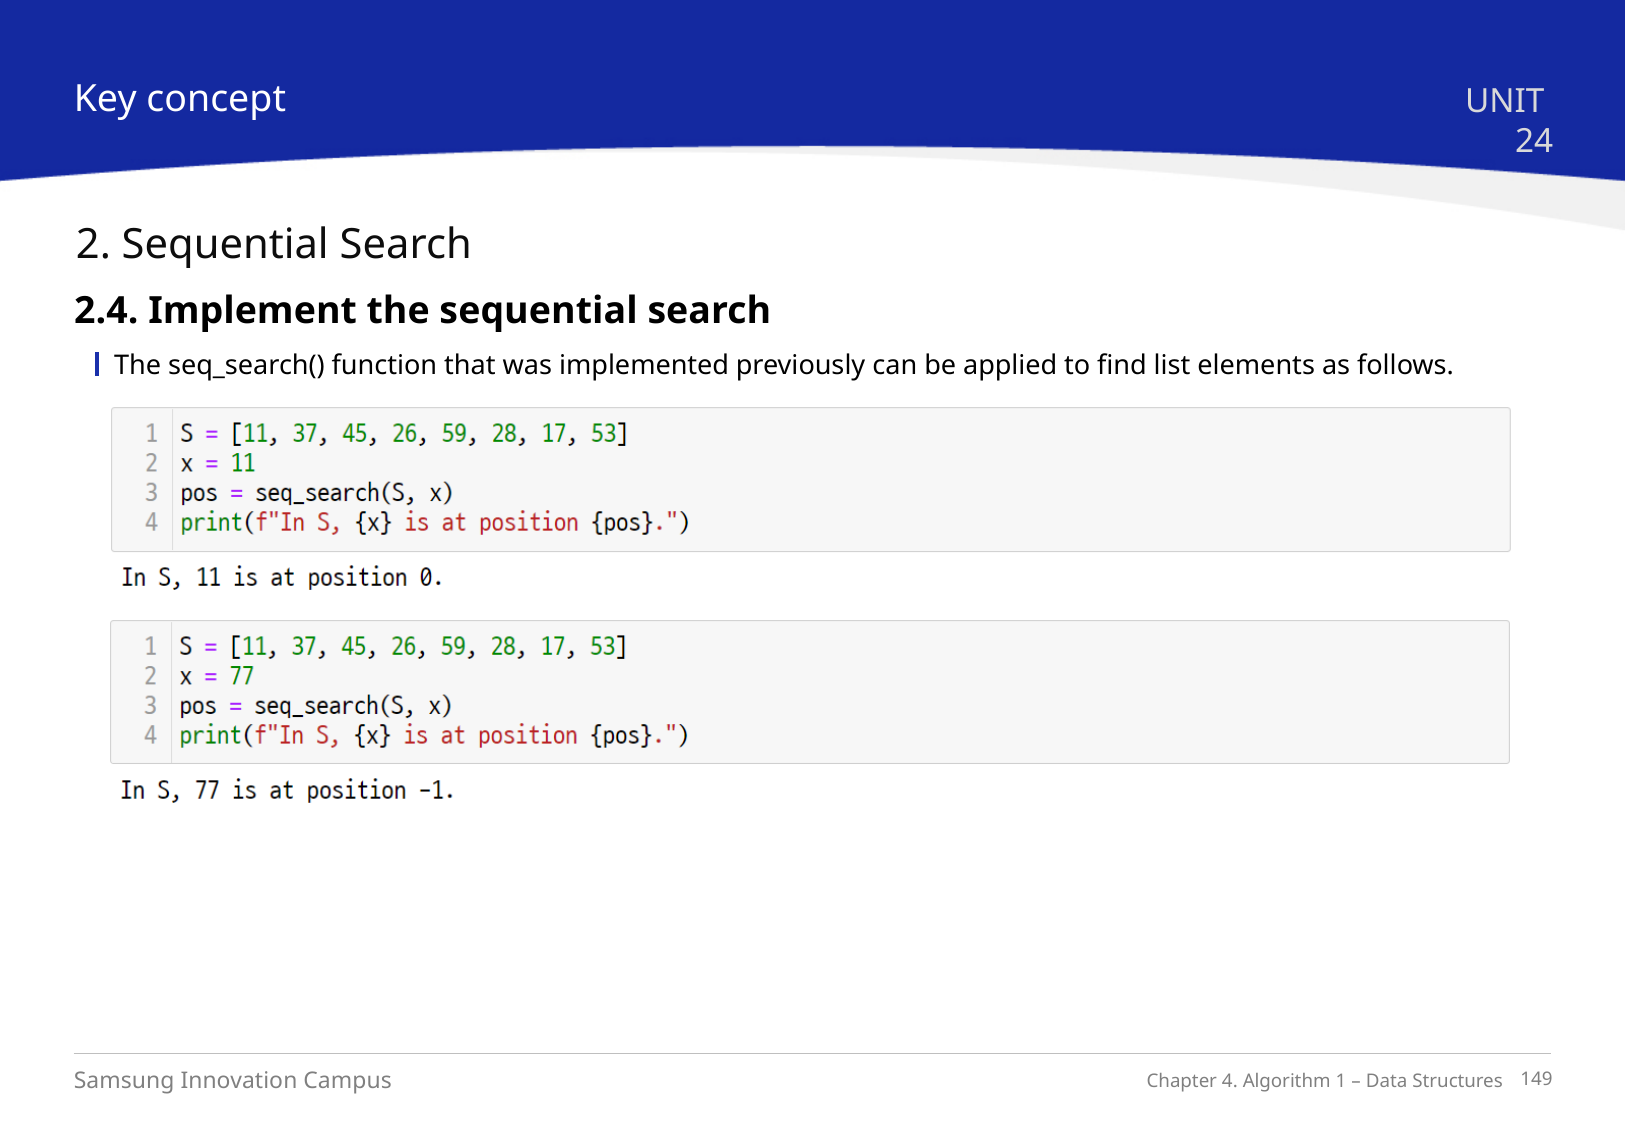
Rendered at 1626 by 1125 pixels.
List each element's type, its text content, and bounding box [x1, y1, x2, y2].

text_box Key concept [73, 73, 981, 120]
text_box UNIT 24 [1422, 78, 1554, 159]
picture [0, 0, 1625, 1125]
text_box The seq_search() function that was implemented previously can be applied to find list elements as follows. [94, 346, 1554, 381]
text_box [59, 216, 1554, 339]
